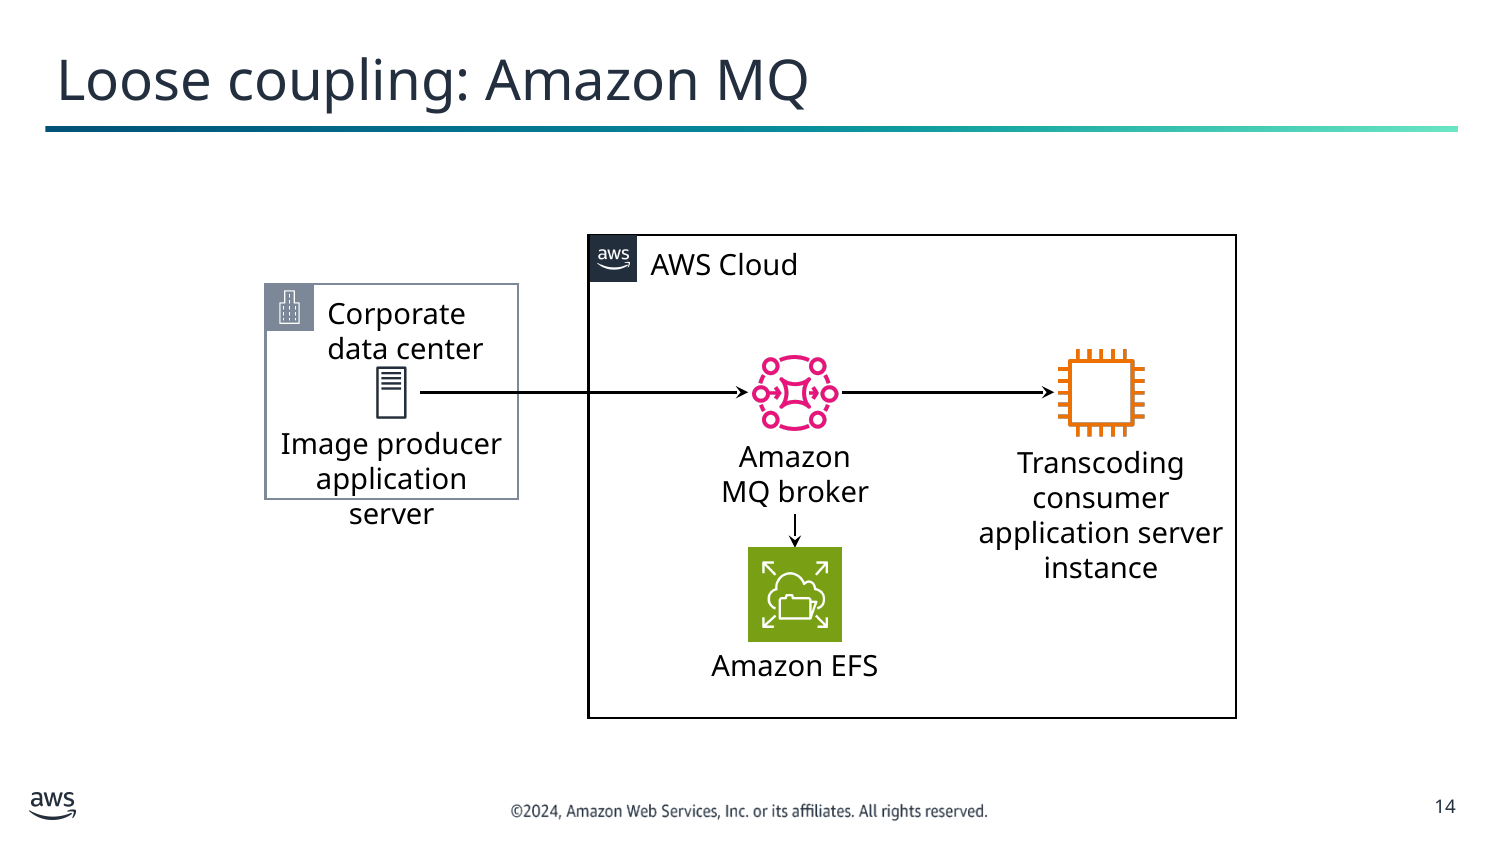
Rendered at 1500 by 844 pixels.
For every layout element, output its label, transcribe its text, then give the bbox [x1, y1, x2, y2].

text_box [265, 234, 1239, 719]
title Loose coupling: Amazon MQ [45, 37, 1456, 128]
picture [465, 795, 1034, 829]
picture [29, 792, 76, 820]
picture [535, 126, 1458, 132]
slide_number ‹#› [1396, 793, 1456, 822]
